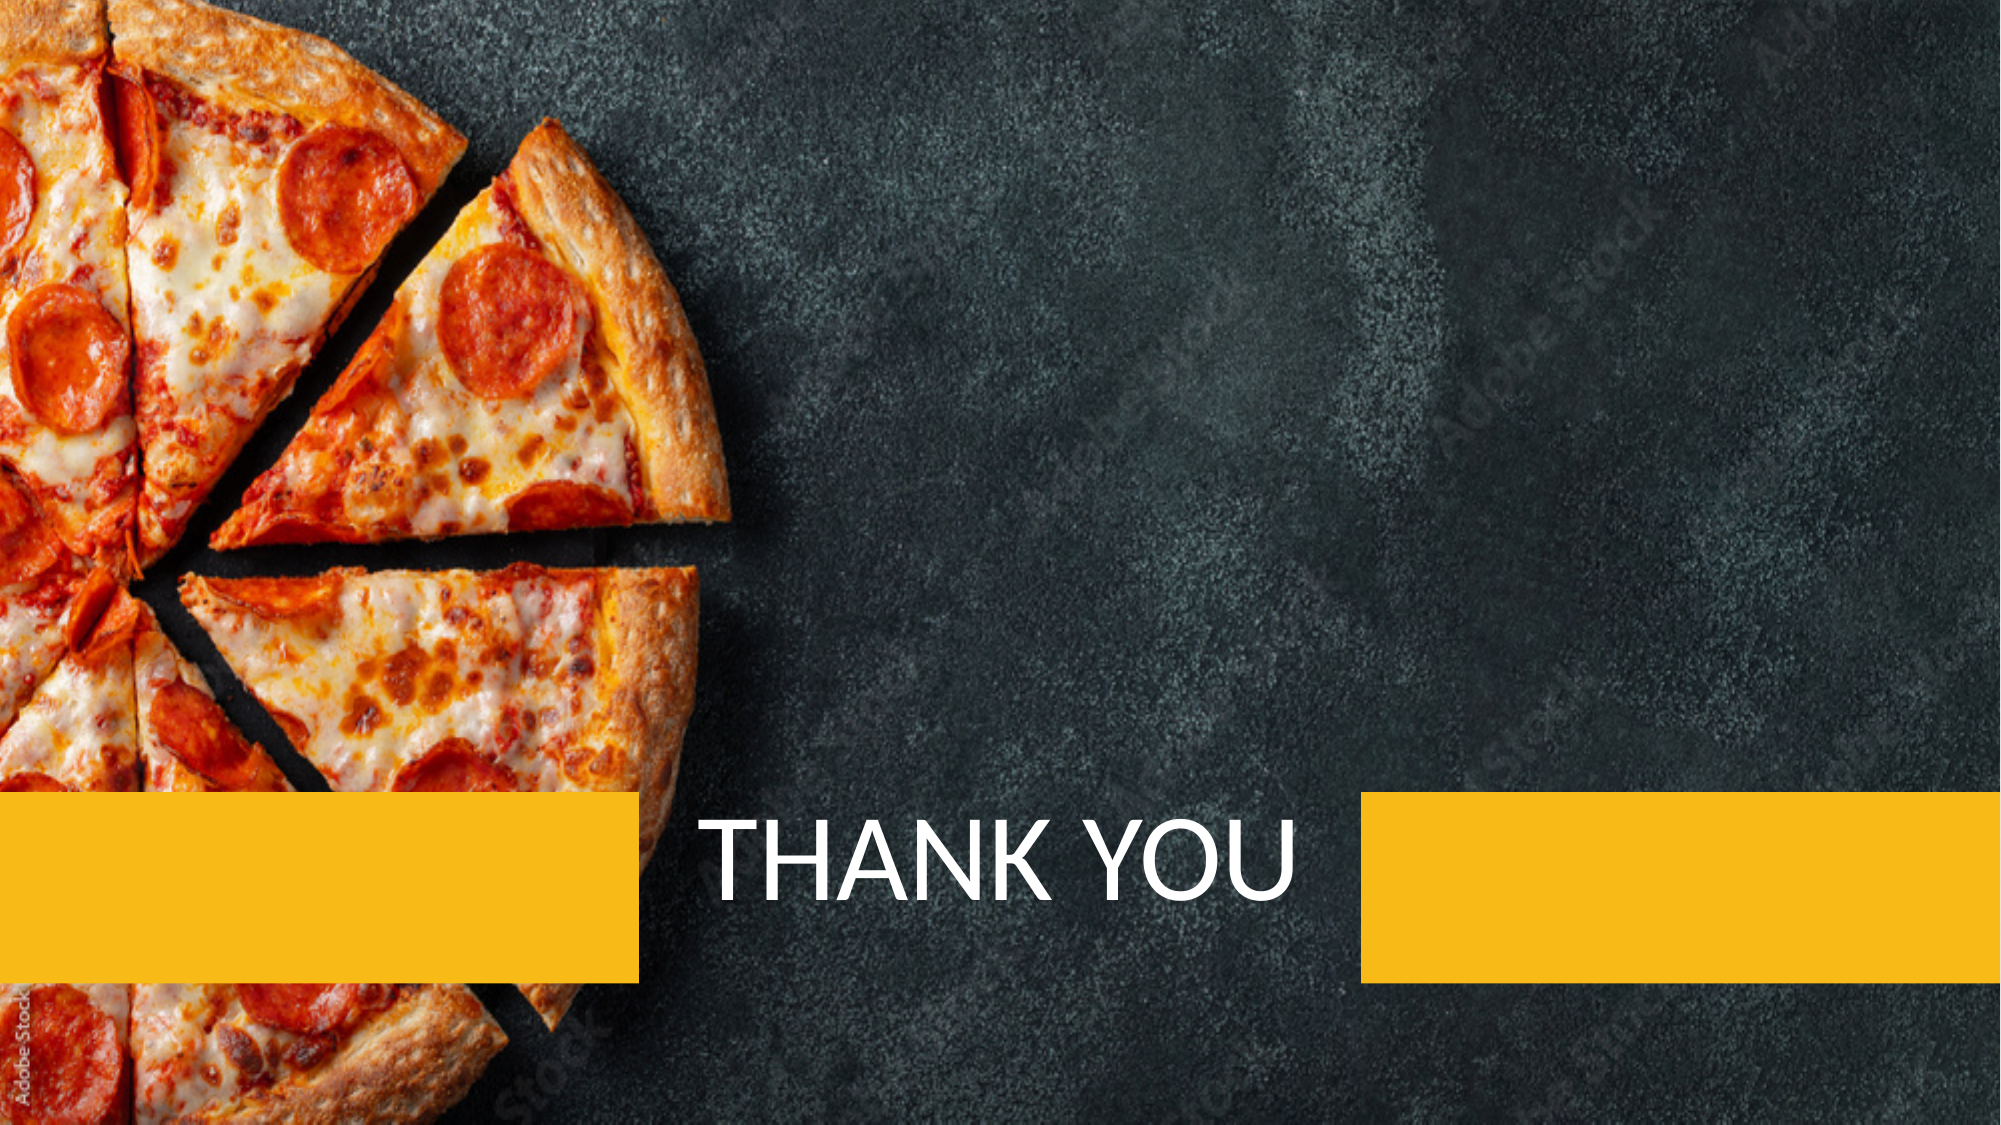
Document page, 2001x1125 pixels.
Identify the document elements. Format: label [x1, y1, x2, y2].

picture [0, 0, 2001, 1125]
text_box [0, 767, 2000, 984]
